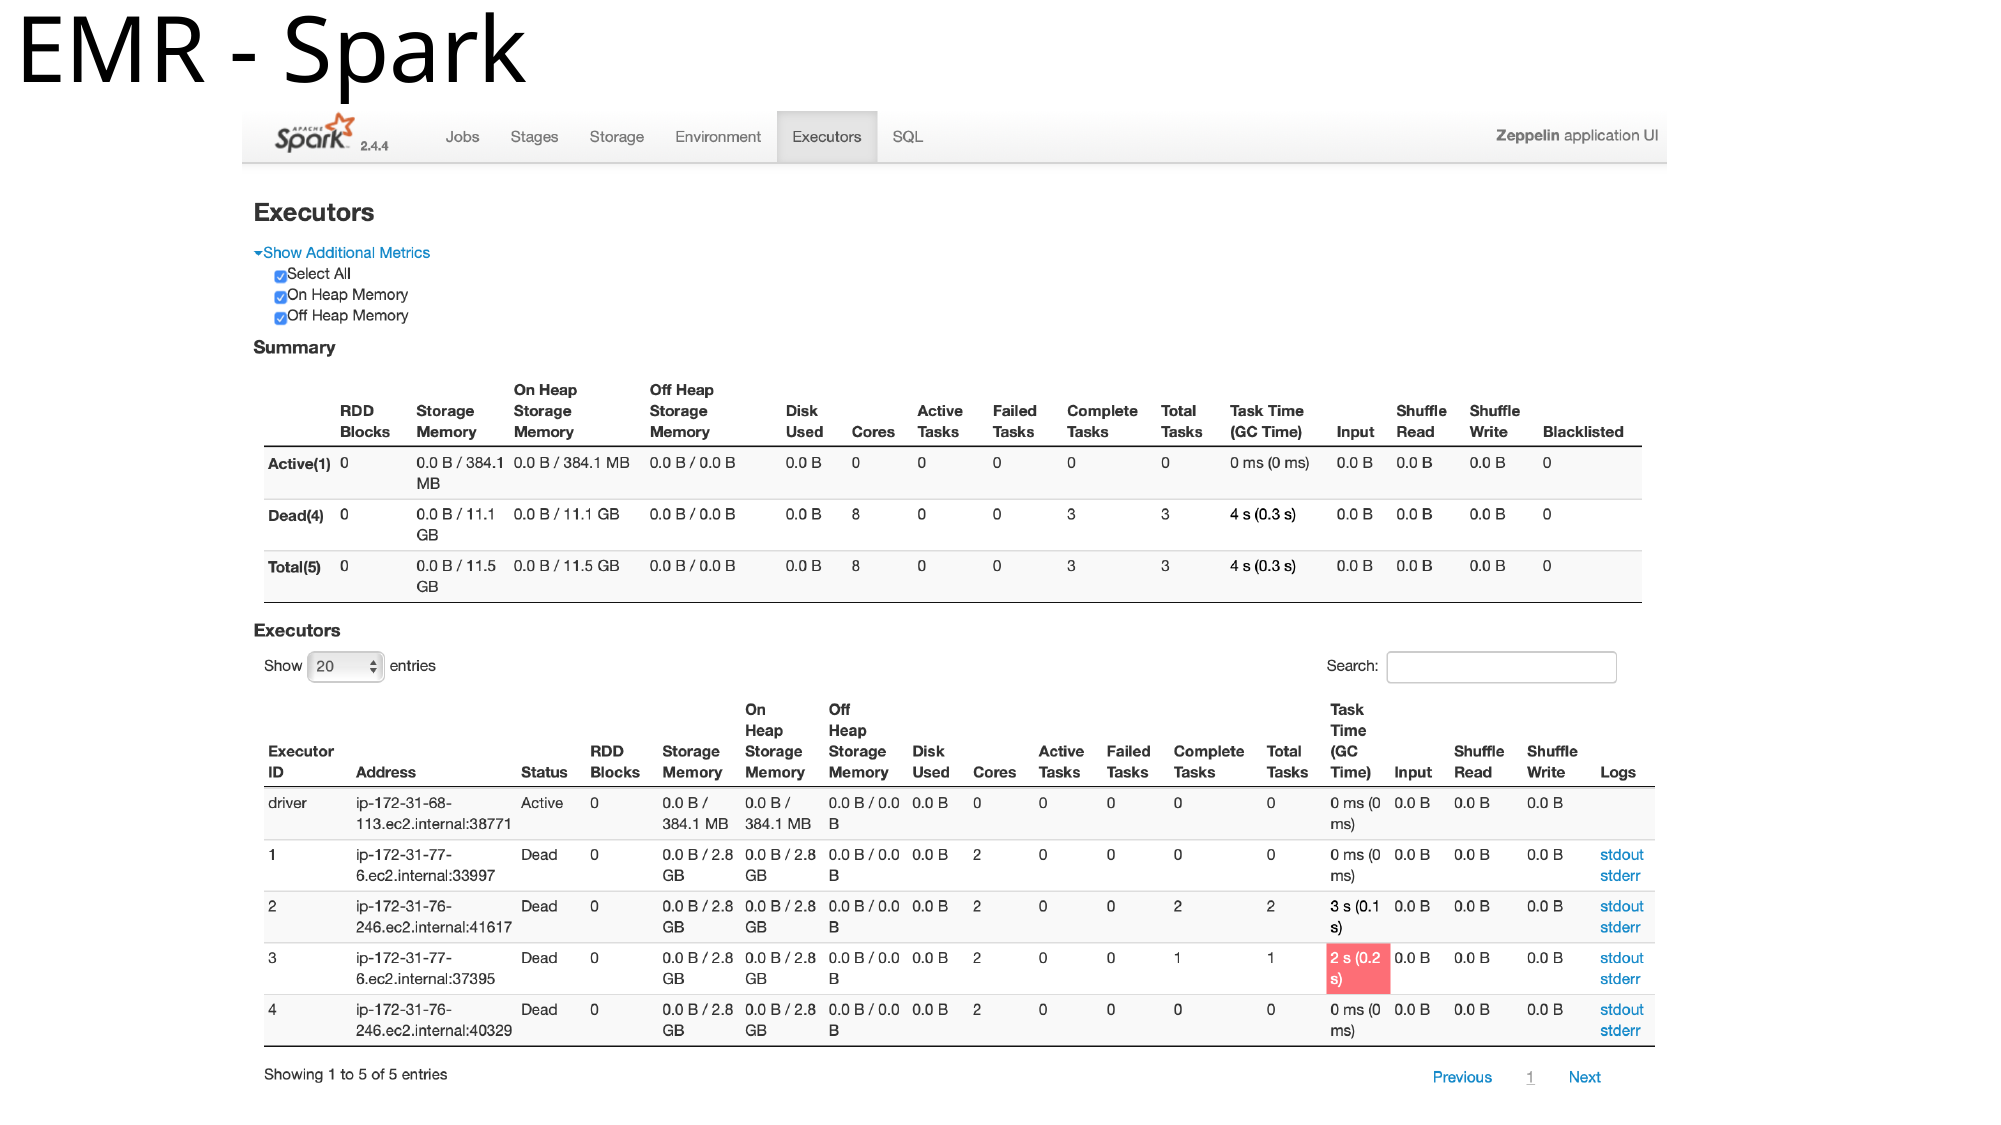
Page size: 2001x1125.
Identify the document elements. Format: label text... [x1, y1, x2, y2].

text_box EMR - Spark [0, 0, 1909, 173]
picture [242, 111, 1667, 1103]
